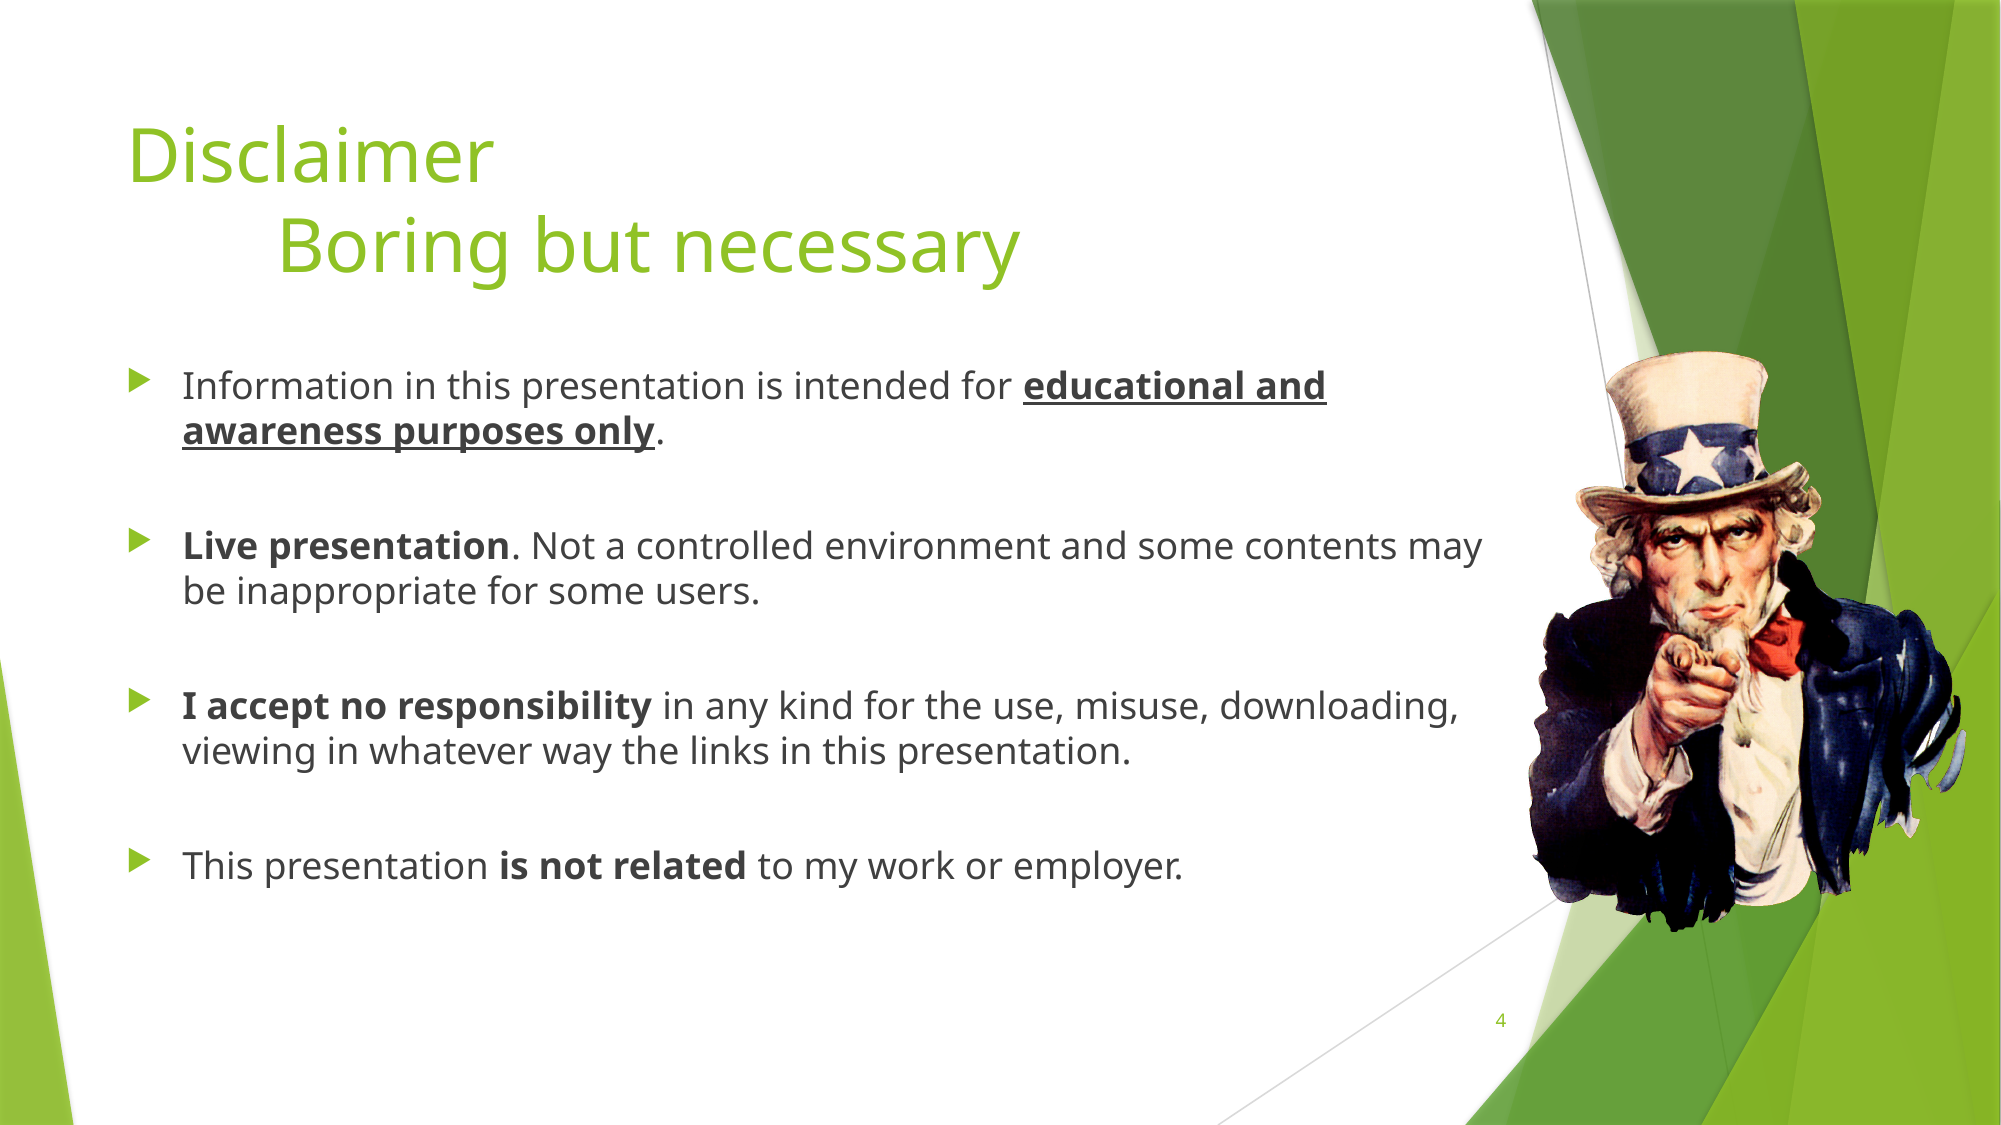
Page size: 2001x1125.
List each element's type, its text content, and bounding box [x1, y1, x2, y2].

slide_number 4 [1409, 991, 1522, 1051]
picture [1520, 337, 1974, 947]
list Information in this presentation is intended for educational and awareness purposes only. Live presentation. Not a controlled environment and some contents may be inappropriate for some users. I accept no responsibility in any kind for the use, misuse, downloading, viewing in whatever way the links in this presentation. This presentation is not related to my work or employer. [111, 354, 1522, 992]
title Disclaimer Boring but necessary [111, 99, 1522, 317]
